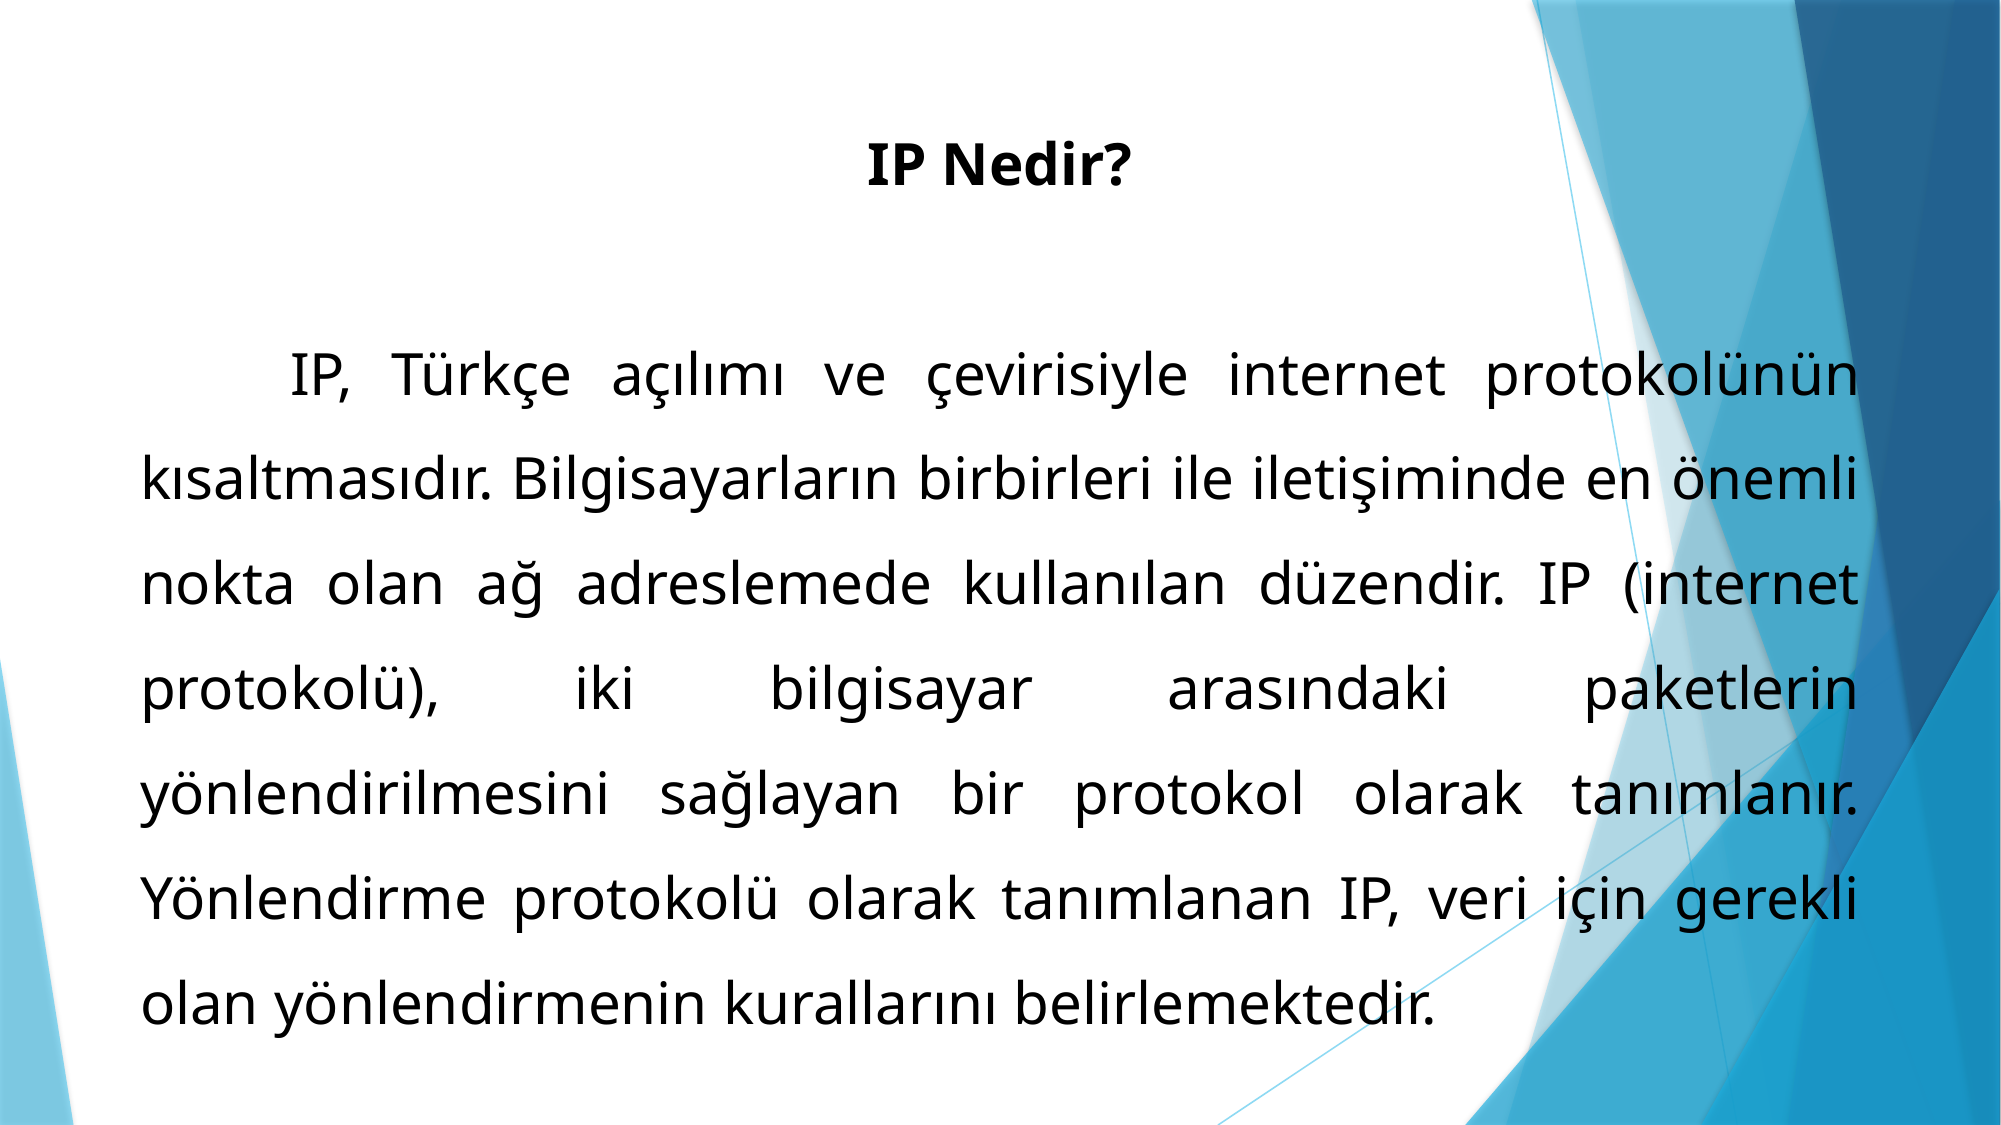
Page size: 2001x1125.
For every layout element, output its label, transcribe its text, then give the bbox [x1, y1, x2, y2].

text_box IP Nedir? IP, Türkçe açılımı ve çevirisiyle internet protokolünün kısaltmasıdır. Bilgisayarların birbirleri ile iletişiminde en önemli nokta olan ağ adreslemede kullanılan düzendir. IP (internet protokolü), iki bilgisayar arasındaki paketlerin yönlendirilmesini sağlayan bir protokol olarak tanımlanır. Yönlendirme protokolü olarak tanımlanan IP, veri için gerekli olan yönlendirmenin kurallarını belirlemektedir. [125, 84, 1875, 1044]
